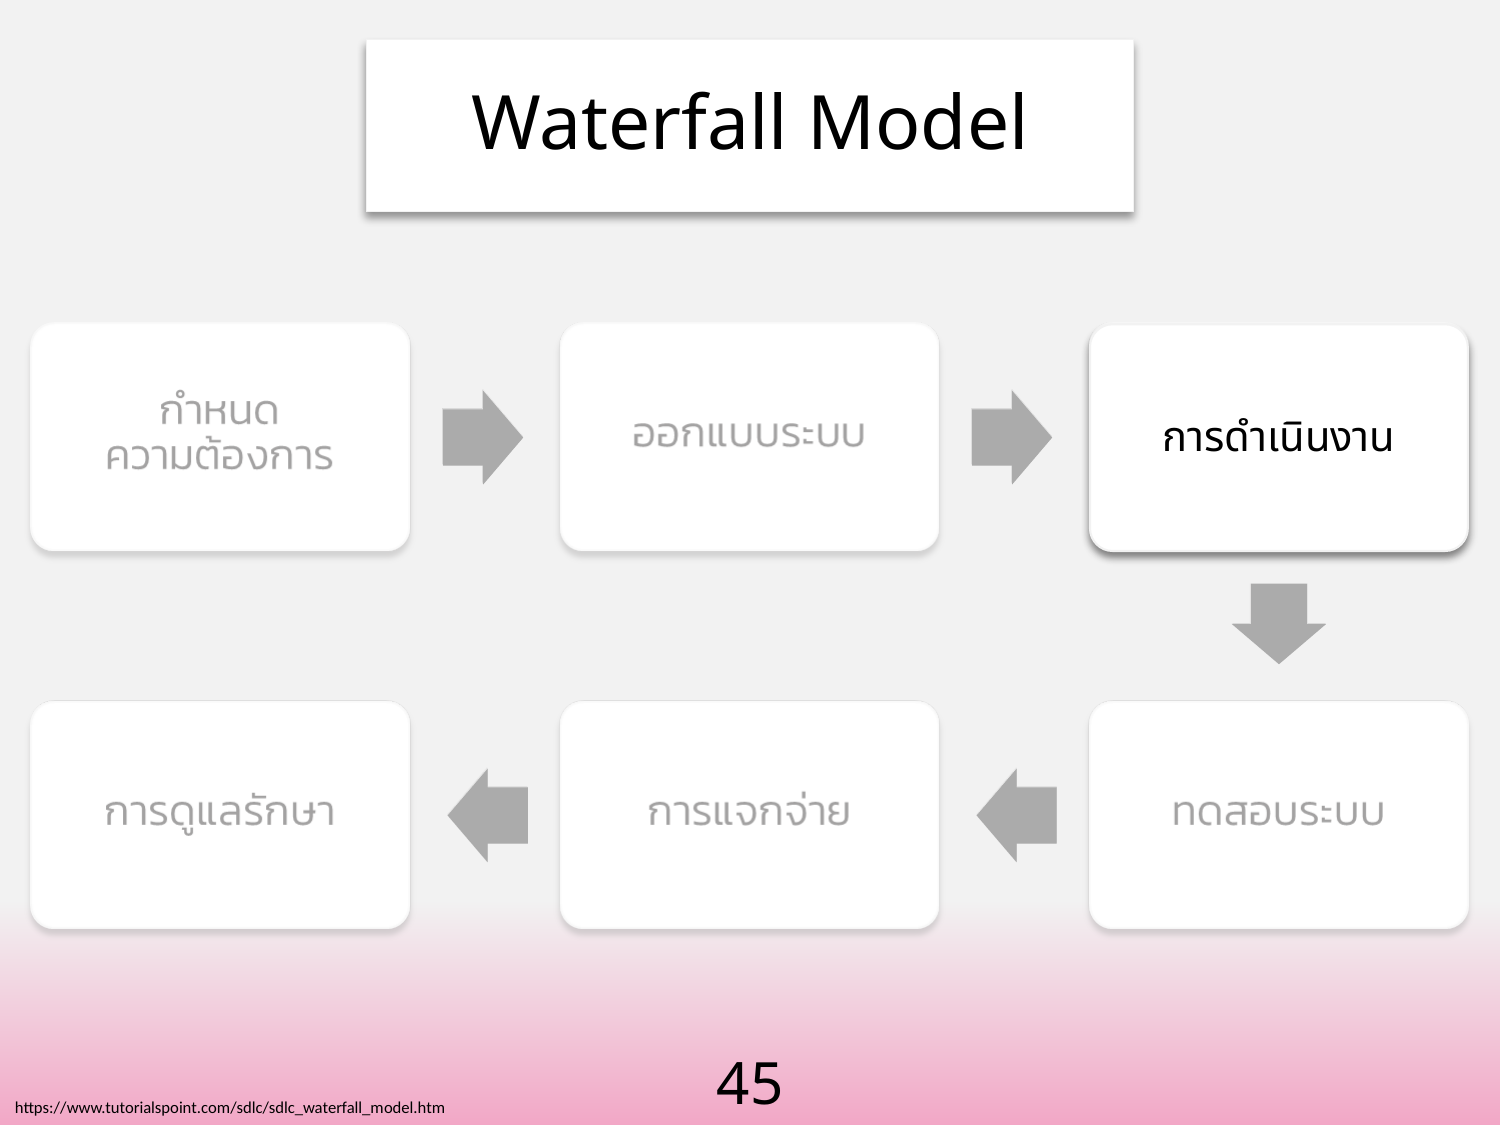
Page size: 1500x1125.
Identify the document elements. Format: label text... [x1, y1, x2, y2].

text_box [443, 324, 1468, 863]
text_box https://www.tutorialspoint.com/sdlc/sdlc_waterfall_model.htm [0, 1089, 647, 1125]
text_box 45 [650, 1039, 850, 1125]
picture [21, 319, 1479, 944]
title Waterfall Model [366, 39, 1134, 212]
